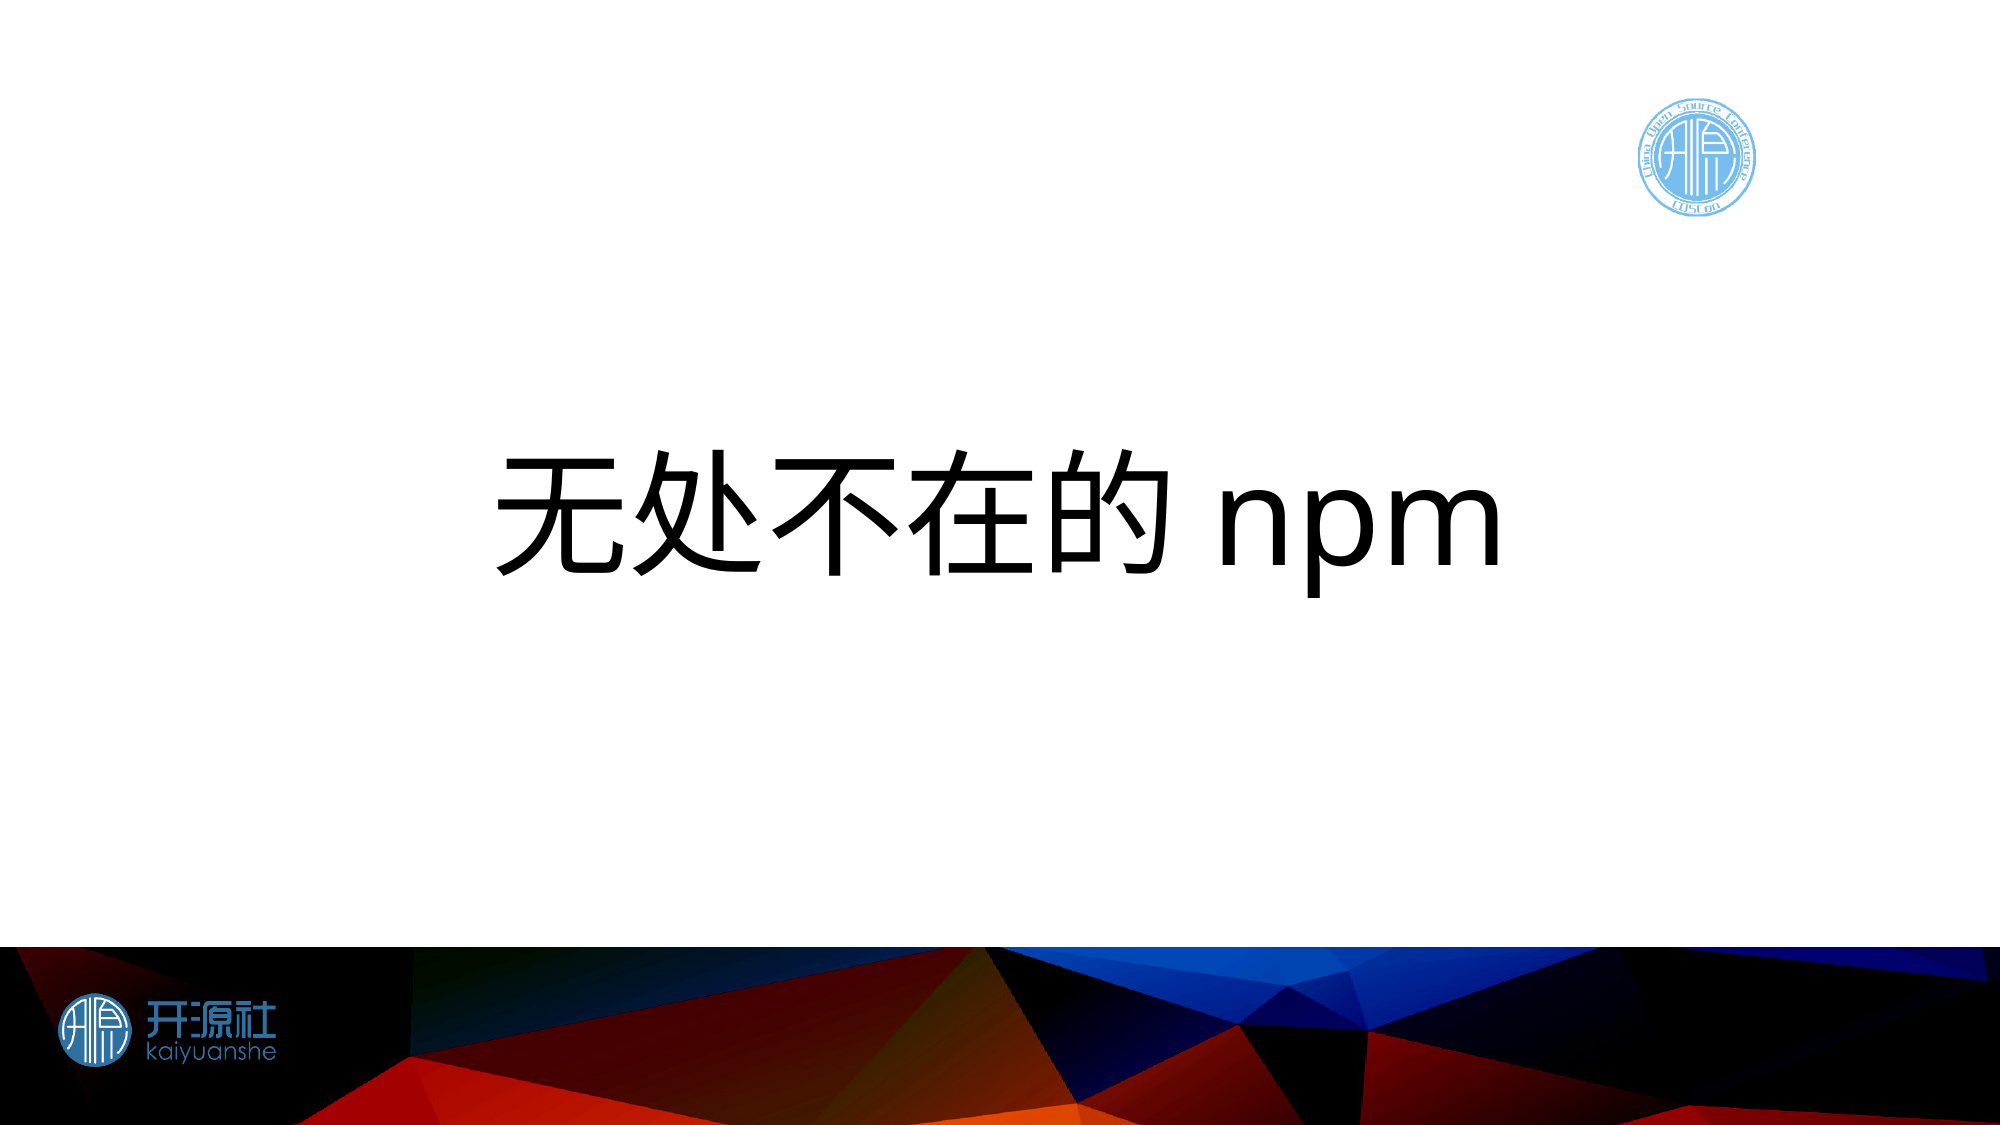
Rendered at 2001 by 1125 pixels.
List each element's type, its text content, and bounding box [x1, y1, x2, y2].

picture [1536, 59, 1863, 278]
title 无处不在的npm [137, 412, 1863, 631]
picture [0, 947, 2000, 1125]
